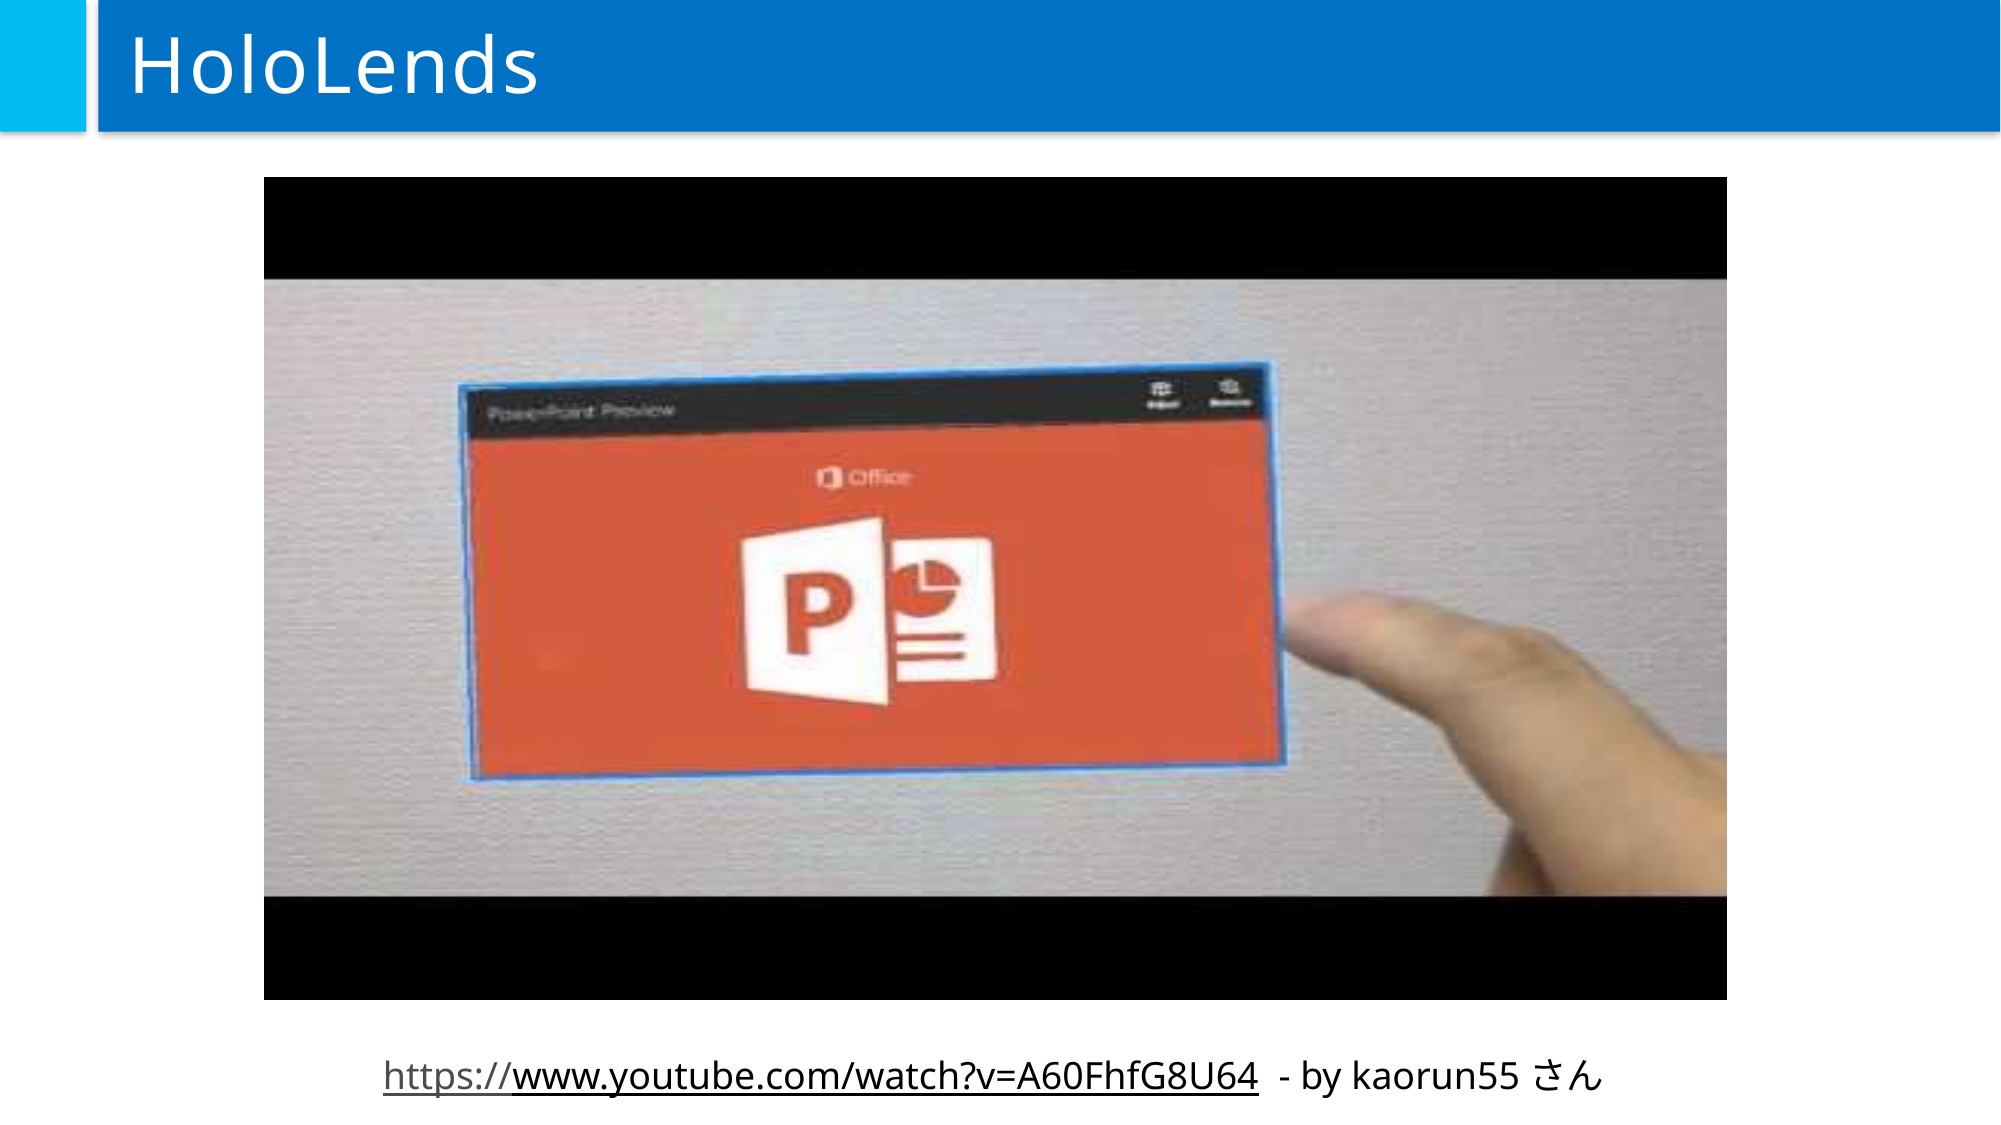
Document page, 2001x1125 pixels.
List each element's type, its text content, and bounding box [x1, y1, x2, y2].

title HoloLends [98, 0, 2000, 132]
text_box https://www.youtube.com/watch?v=A60FhfG8U64 - by kaorun55さん [368, 1045, 1620, 1111]
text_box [263, 176, 1728, 1001]
